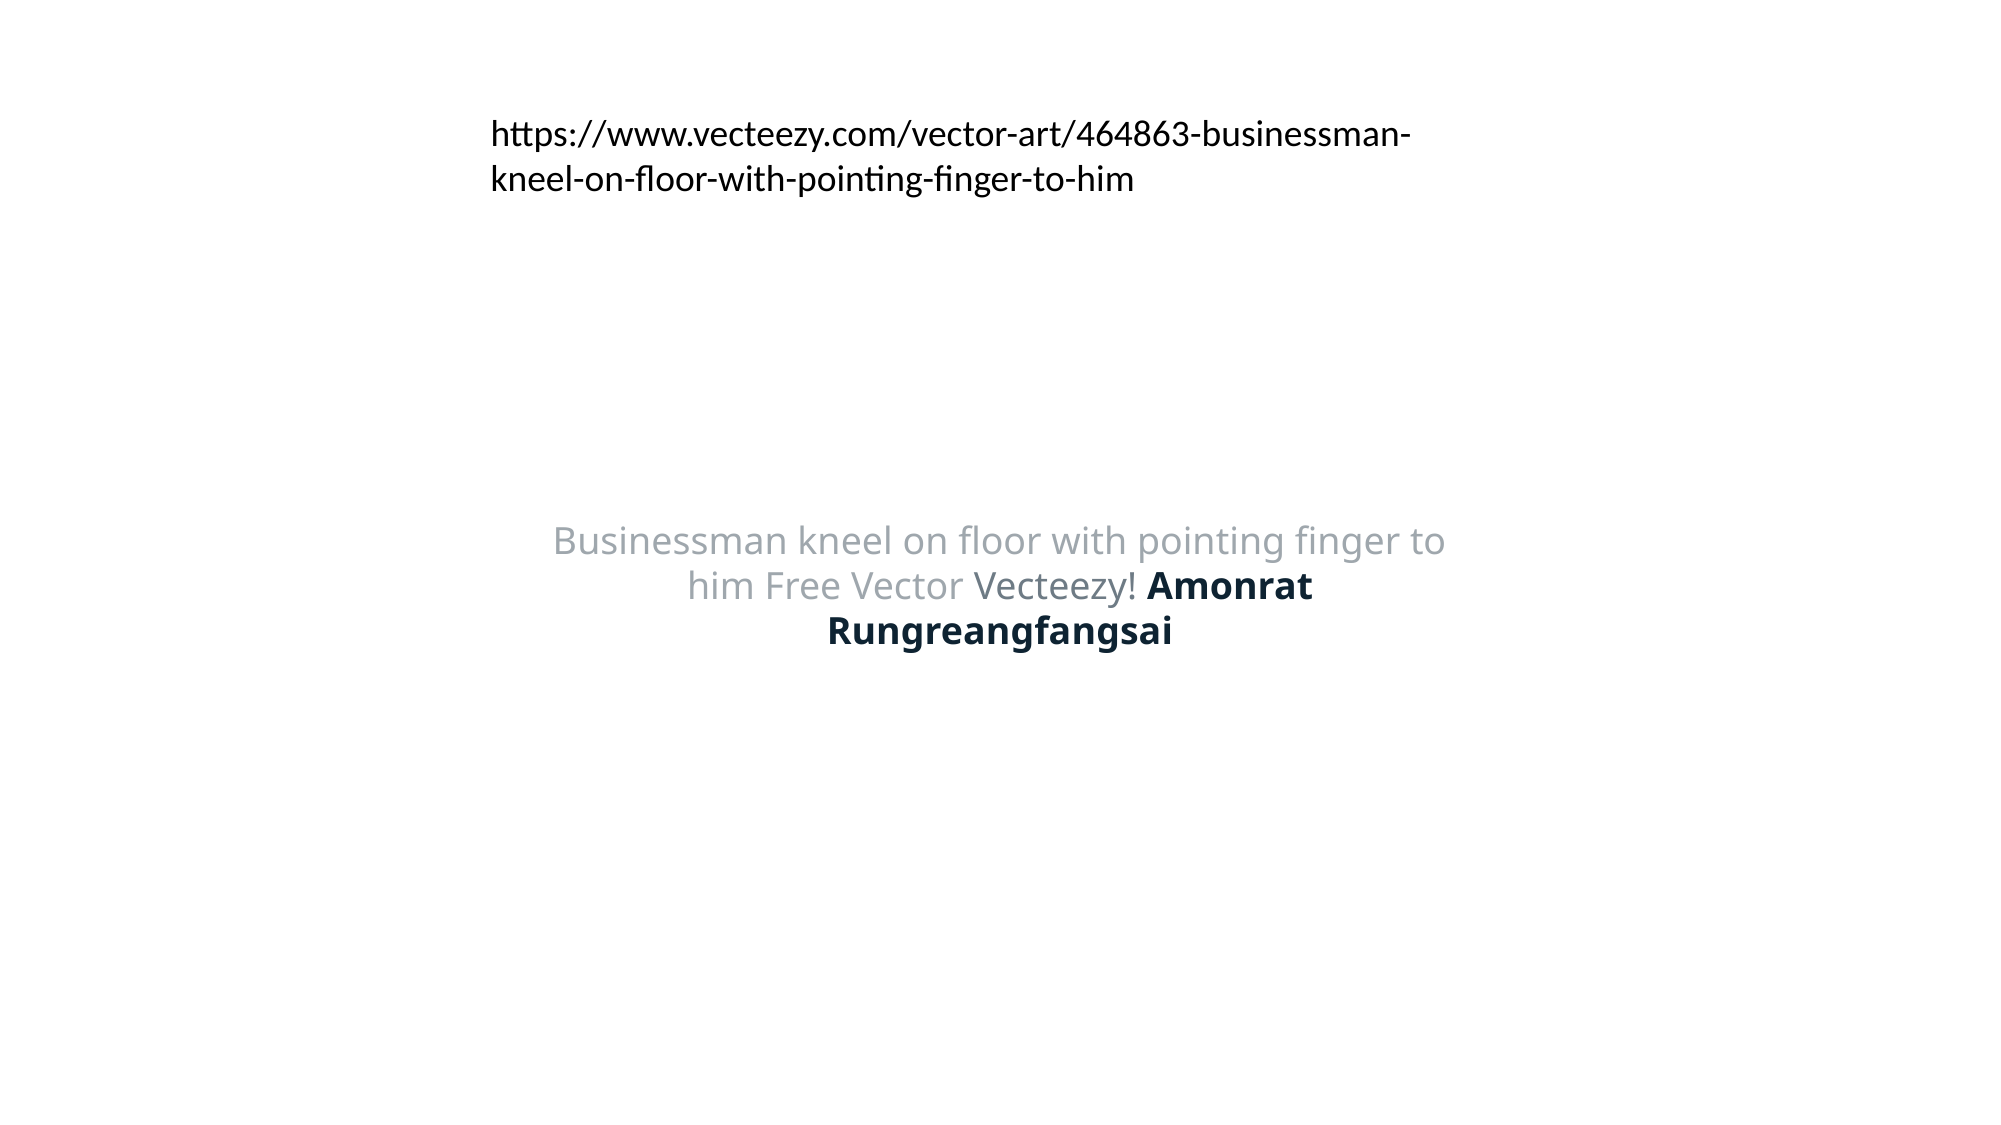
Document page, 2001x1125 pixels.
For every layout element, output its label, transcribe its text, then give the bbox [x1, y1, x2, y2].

text_box Businessman kneel on floor with pointing finger to him Free Vector Vecteezy! Amonrat Rungreangfangsai [500, 509, 1500, 730]
text_box https://www.vecteezy.com/vector-art/464863-businessman-kneel-on-floor-with-pointing-finger-to-him [475, 101, 1476, 207]
